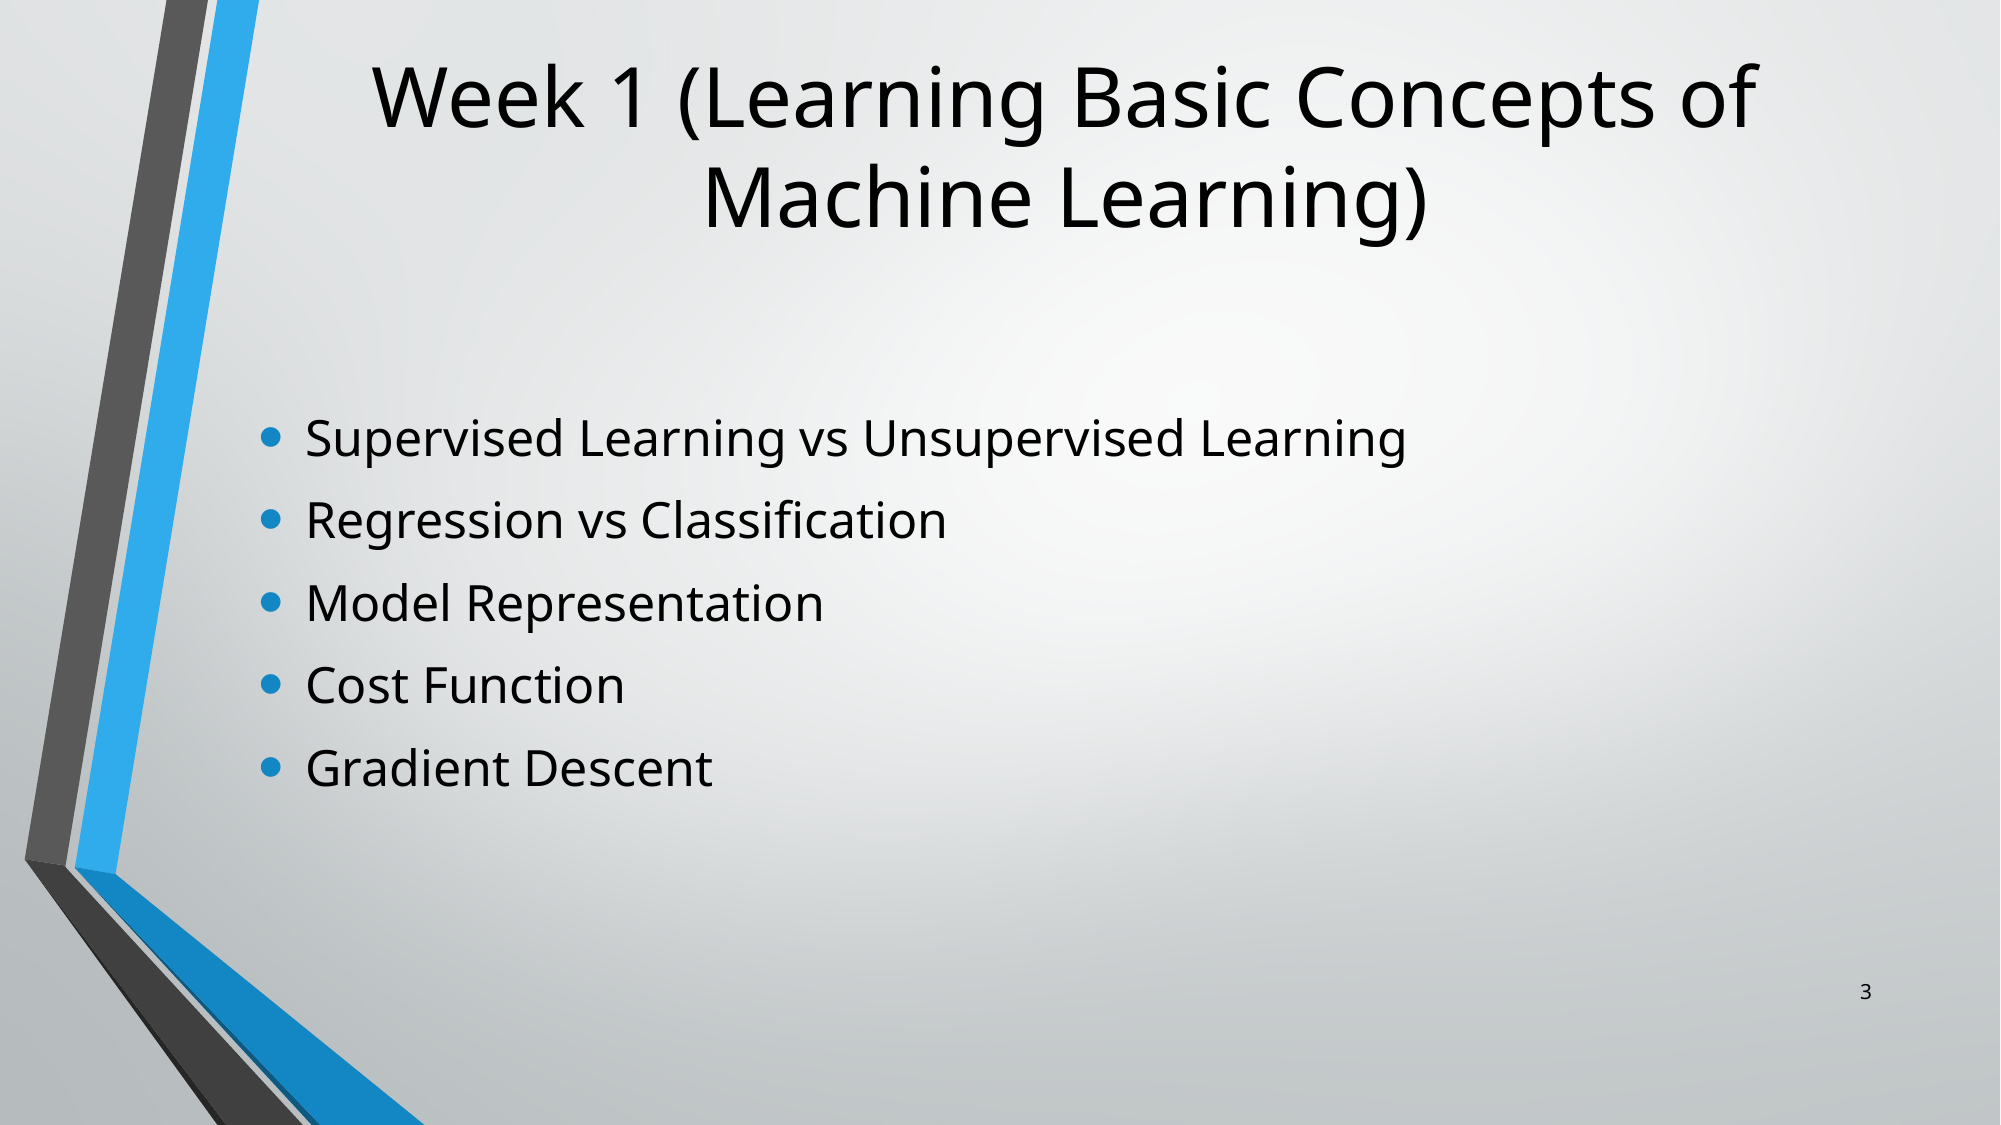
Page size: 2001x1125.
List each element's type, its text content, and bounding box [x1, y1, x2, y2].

title Week 1 (Learning Basic Concepts of Machine Learning) [243, 0, 1887, 288]
slide_number 3 [1796, 962, 1887, 1023]
list Supervised Learning vs Unsupervised Learning Regression vs Classification Model Representation Cost Function Gradient Descent [243, 324, 1887, 960]
